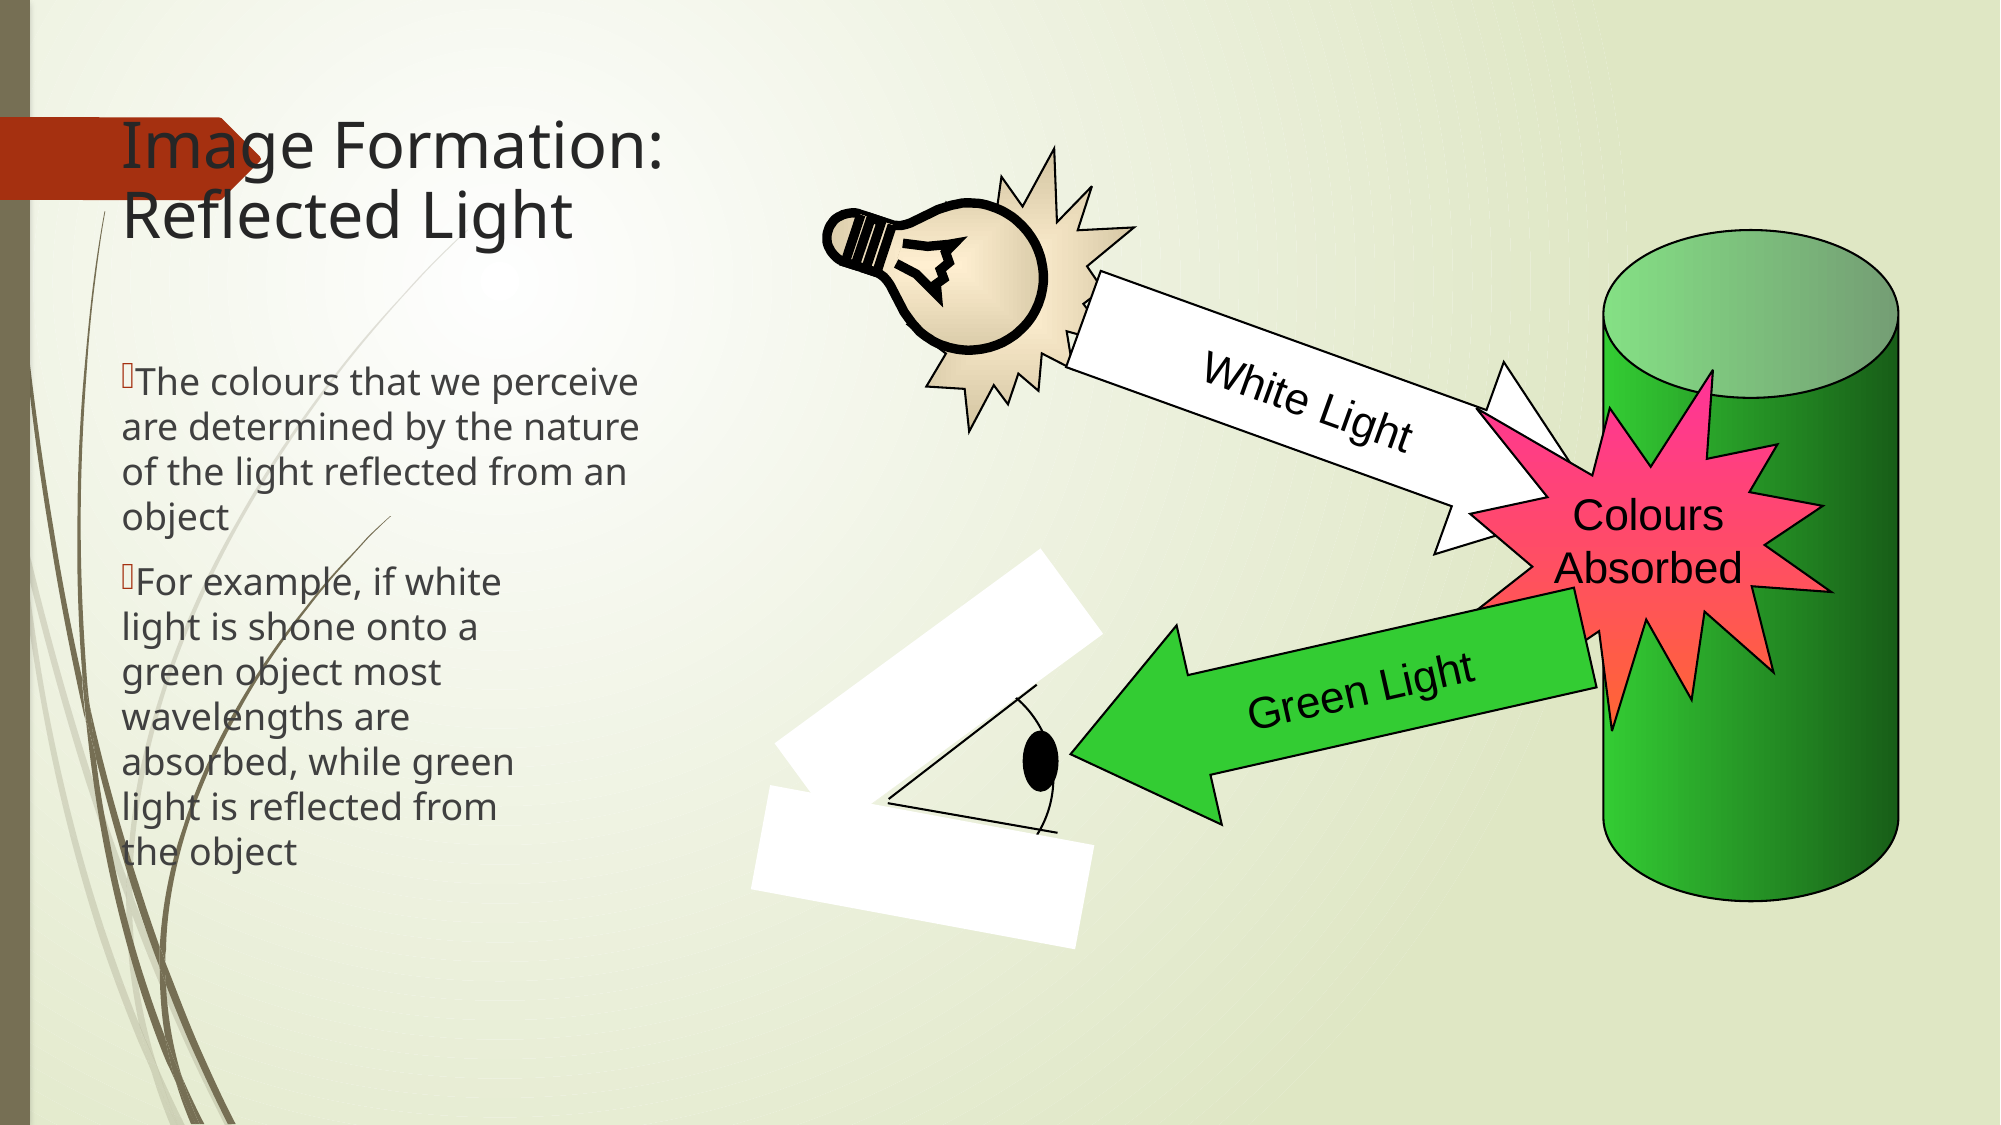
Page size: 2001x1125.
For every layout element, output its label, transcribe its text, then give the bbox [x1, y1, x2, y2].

list The colours that we perceive are determined by the nature of the light reflected from an object For example, if white light is shone onto a green object most wavelengths are absorbed, while green light is reflected from the object [106, 350, 680, 969]
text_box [757, 151, 1899, 921]
title Image Formation: Reflected Light [106, 105, 706, 313]
